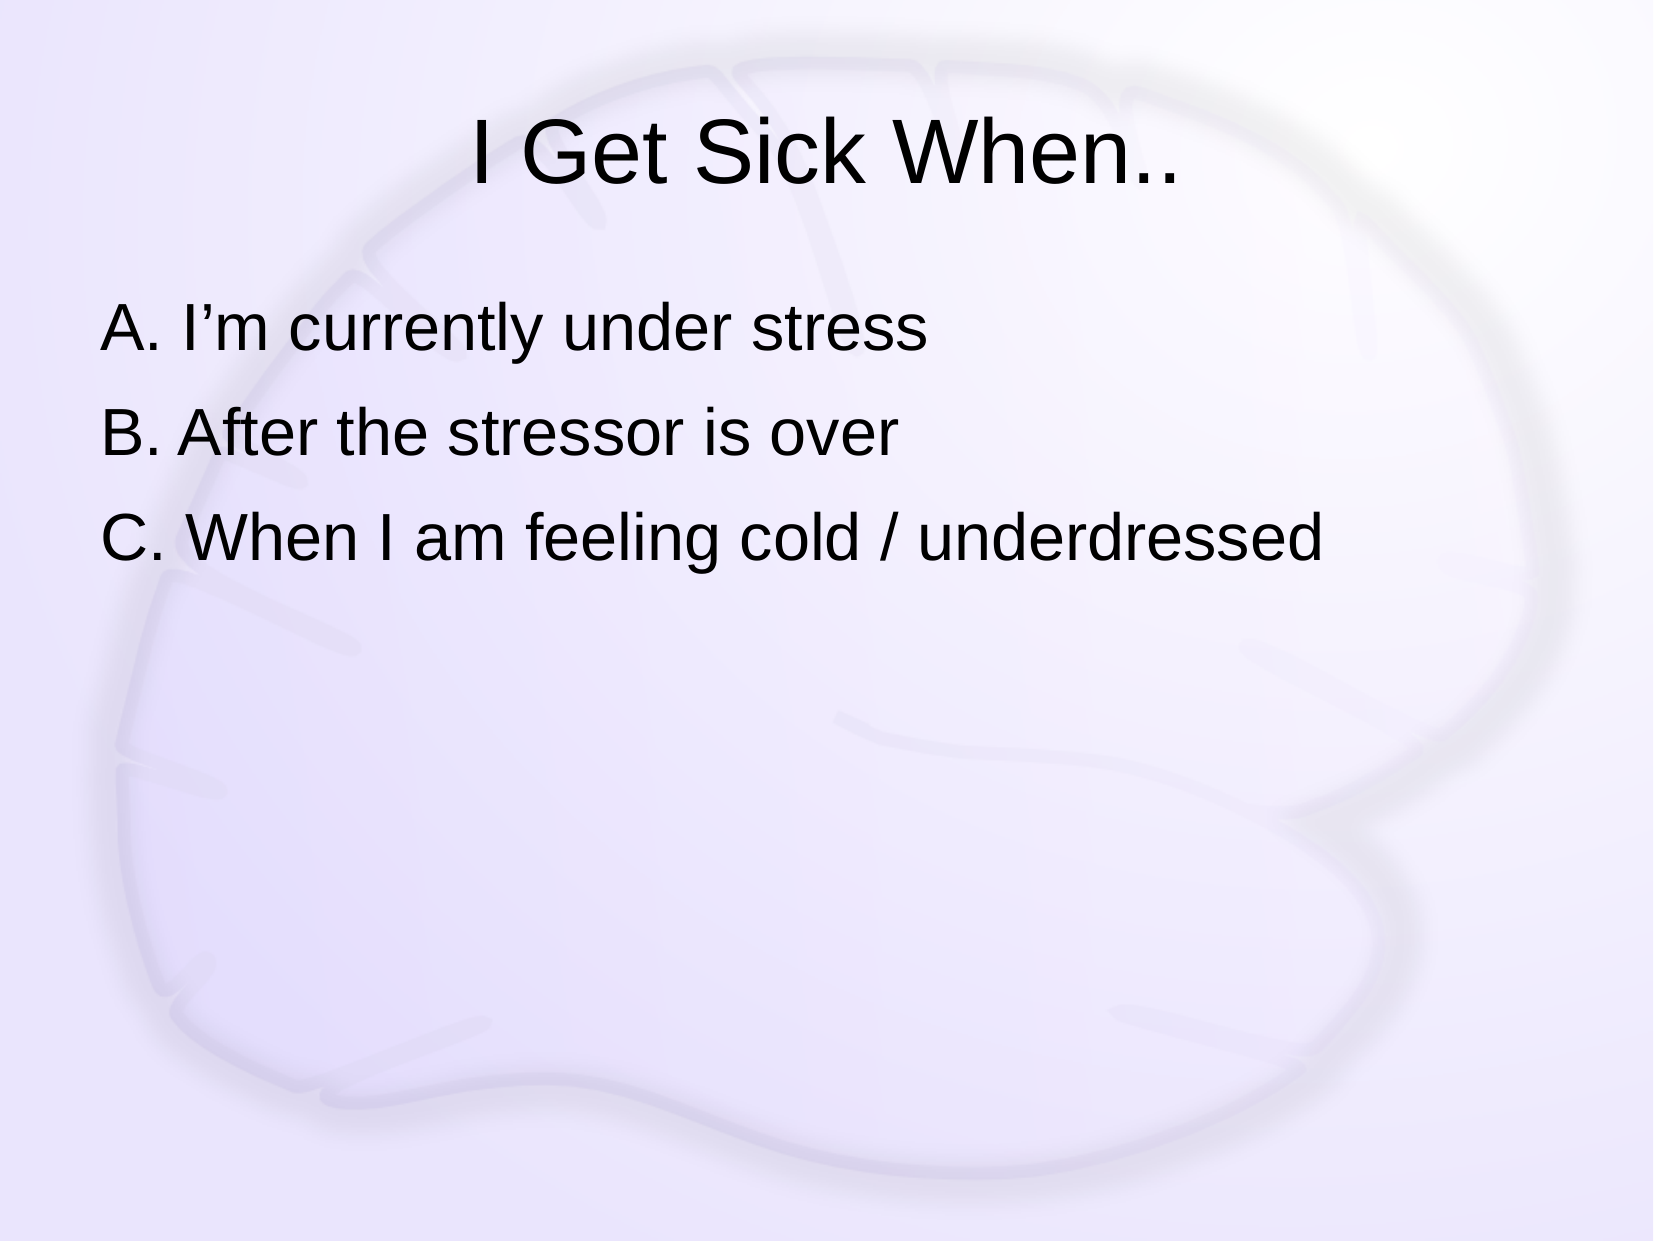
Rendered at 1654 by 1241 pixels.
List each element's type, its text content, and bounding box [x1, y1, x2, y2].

list A. I’m currently under stress B. After the stressor is over C. When I am feeling cold / underdressed [82, 290, 1571, 1110]
picture [0, 0, 1654, 1241]
title I Get Sick When.. [82, 49, 1571, 257]
